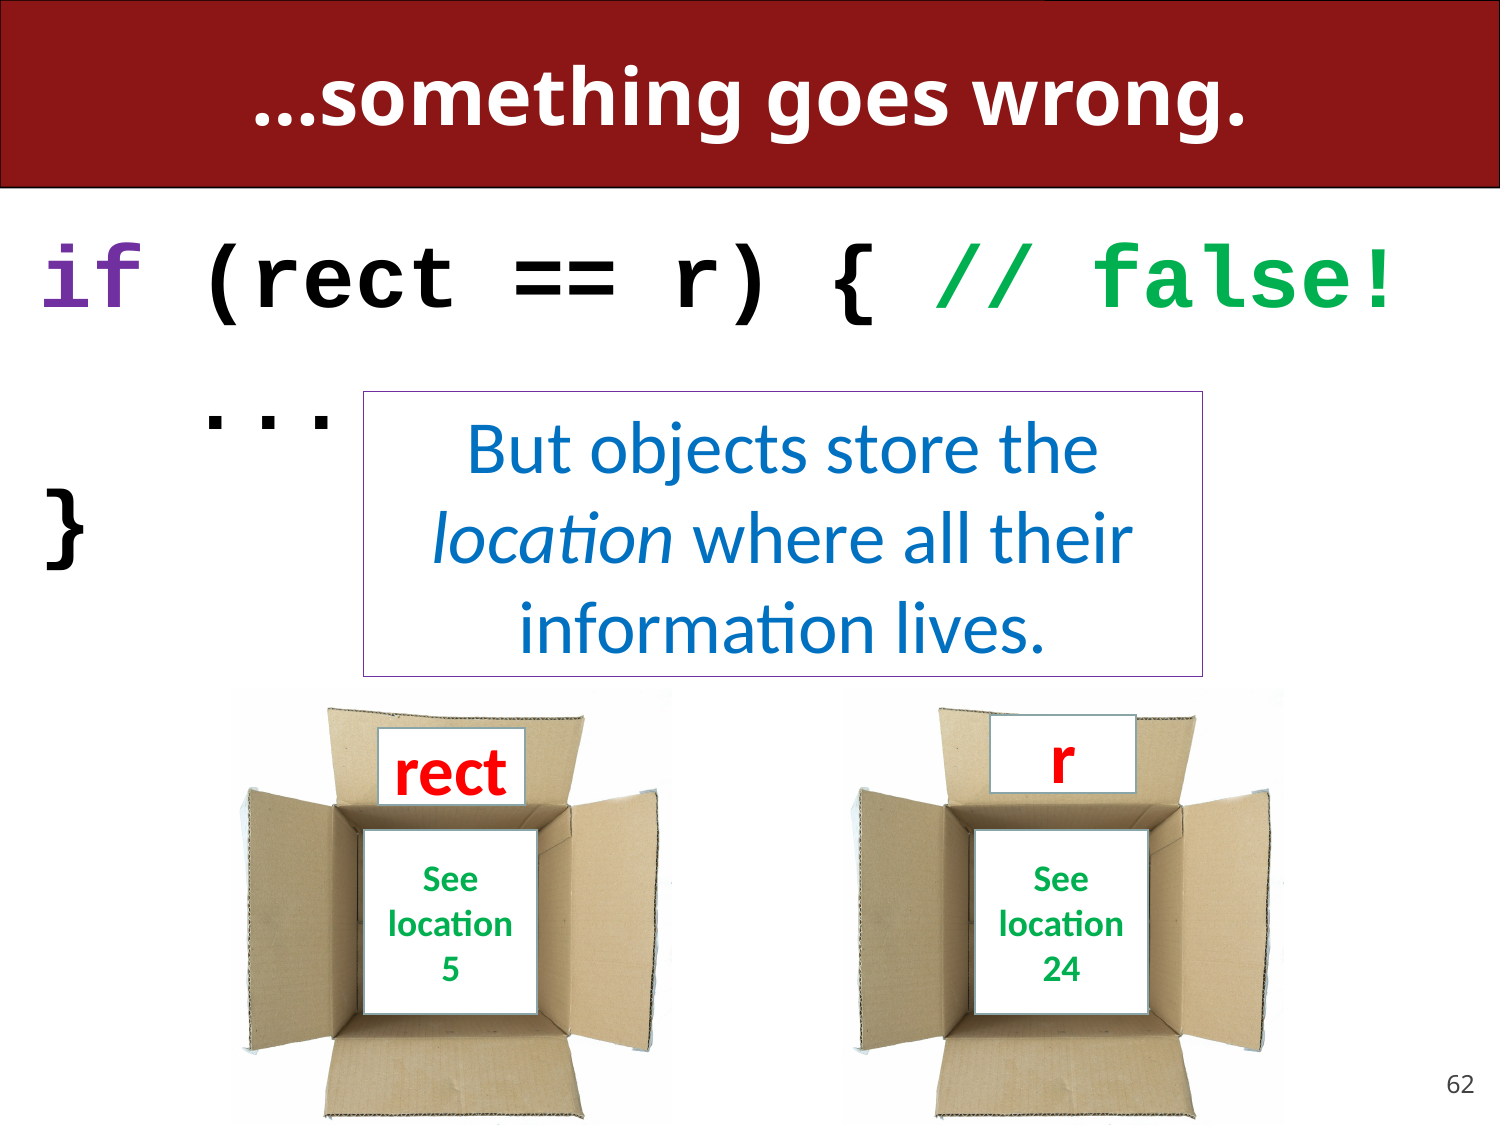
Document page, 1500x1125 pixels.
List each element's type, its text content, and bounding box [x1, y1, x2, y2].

text_box But objects store the location where all their information lives. [363, 391, 1203, 677]
picture [842, 688, 1284, 1125]
picture [231, 688, 672, 1125]
title …something goes wrong. [75, 0, 1425, 188]
list if (rect == r) { // false! ... } [24, 212, 1475, 1063]
